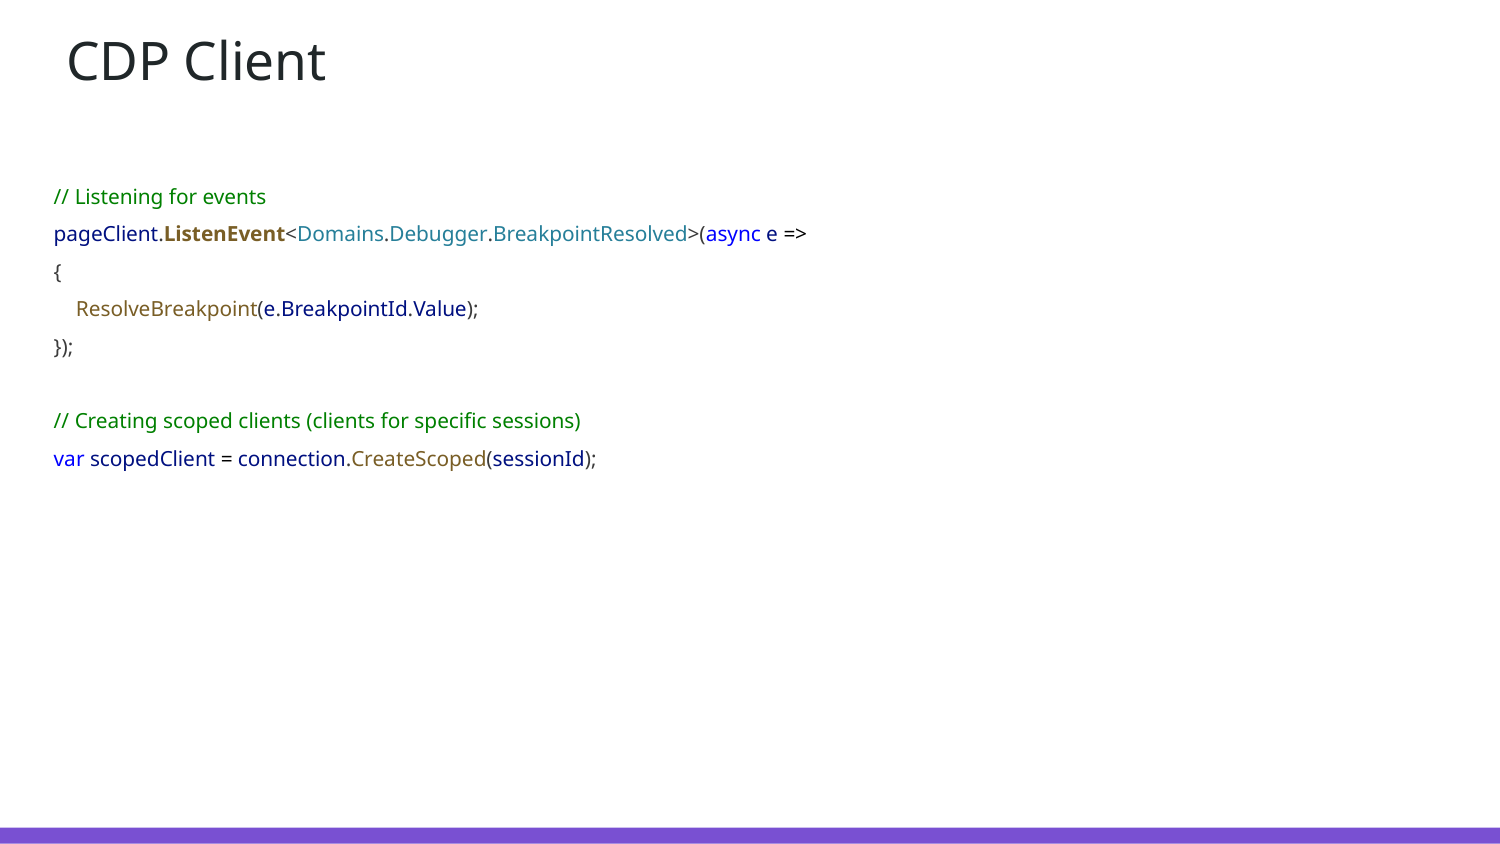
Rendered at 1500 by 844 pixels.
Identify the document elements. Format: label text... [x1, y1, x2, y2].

title CDP Client [51, 12, 1449, 106]
list // Listening for events pageClient.ListenEvent<Domains.Debugger.BreakpointResolved>(async e => { ResolveBreakpoint(e.BreakpointId.Value); }); // Creating scoped clients (clients for specific sessions) var scopedClient = connection.CreateScoped(sessionId); [38, 156, 1437, 603]
